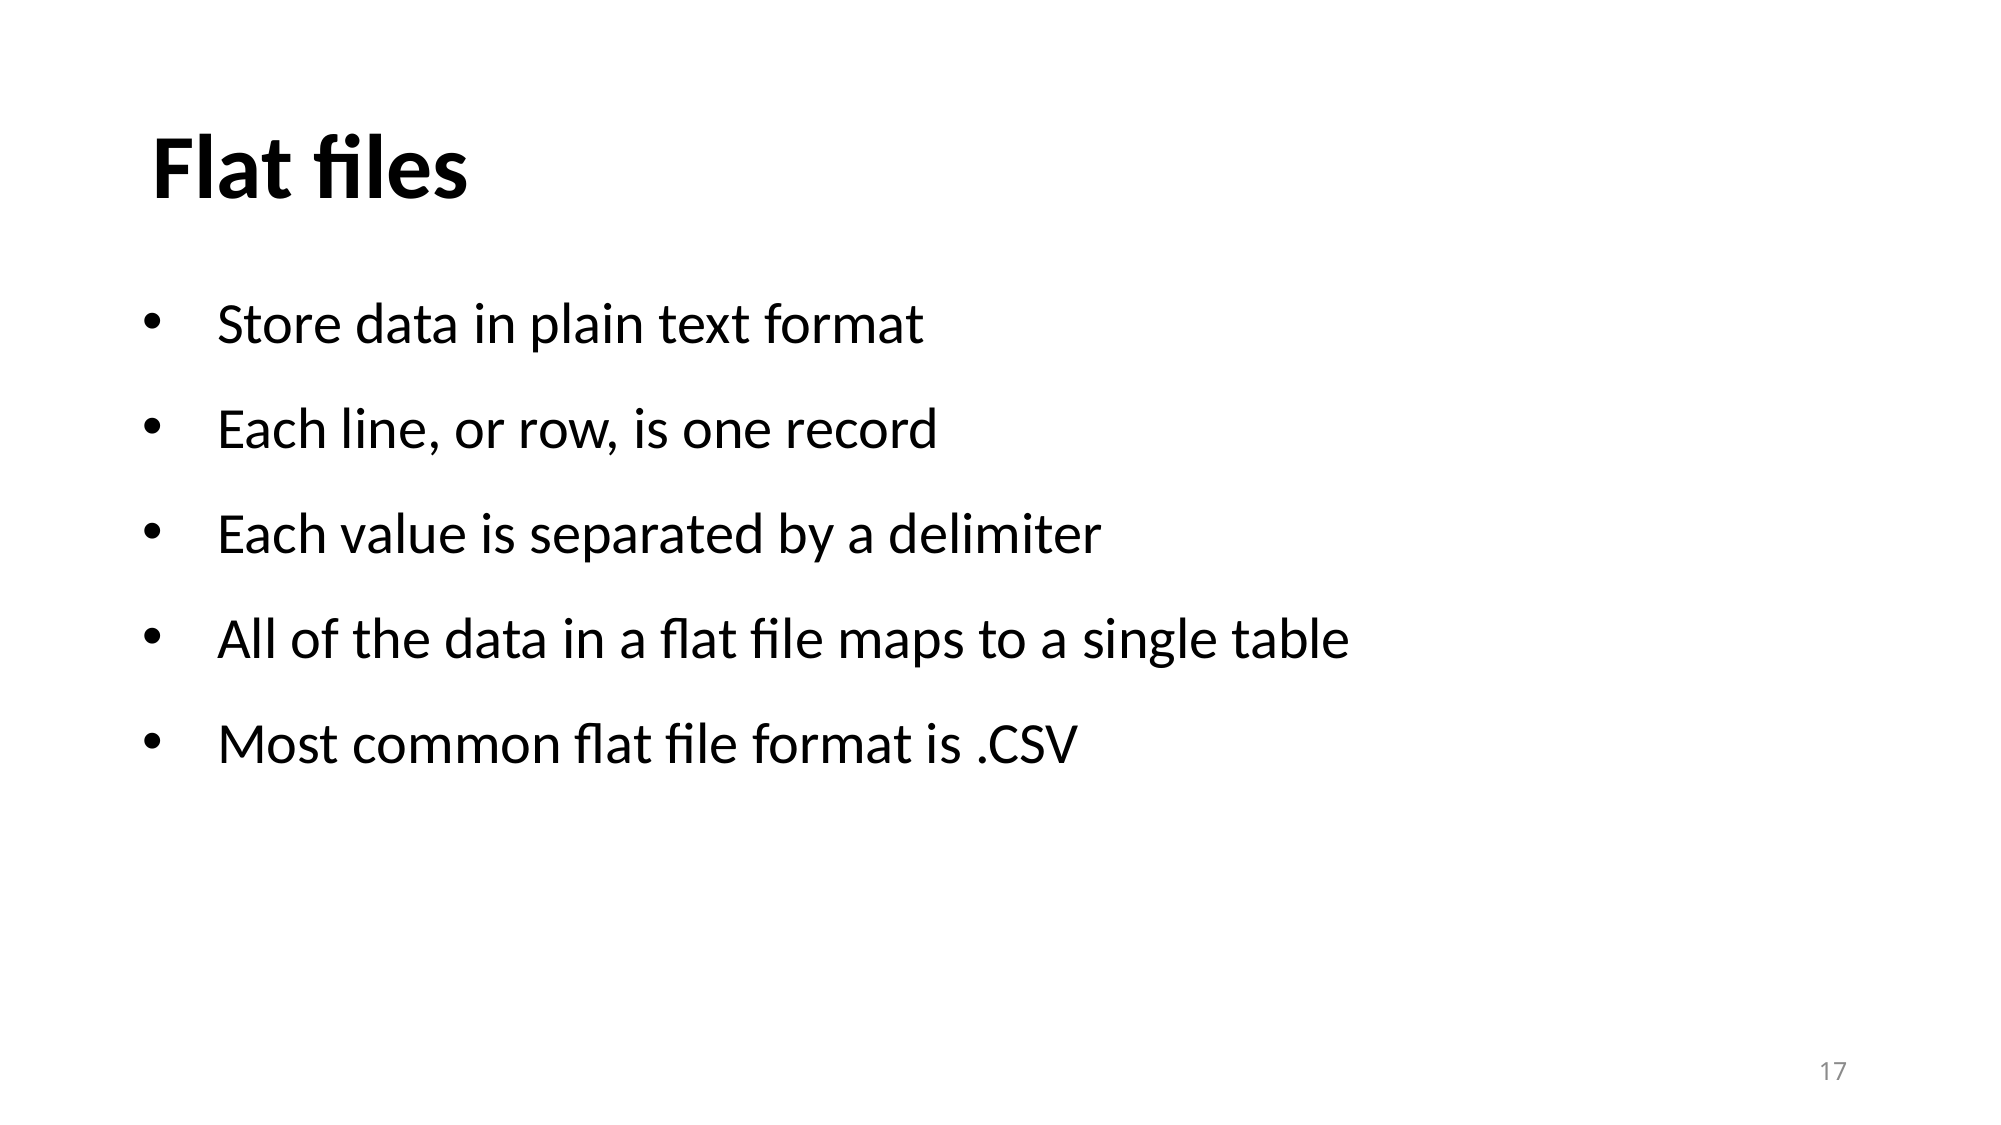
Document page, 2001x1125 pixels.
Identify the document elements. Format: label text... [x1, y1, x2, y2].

title Flat files [137, 59, 1863, 243]
text_box Store data in plain text format Each line, or row, is one record Each value is separated by a delimiter All of the data in a flat file maps to a single table Most common flat file format is .CSV [127, 243, 1916, 783]
slide_number 17 [1412, 1042, 1863, 1103]
